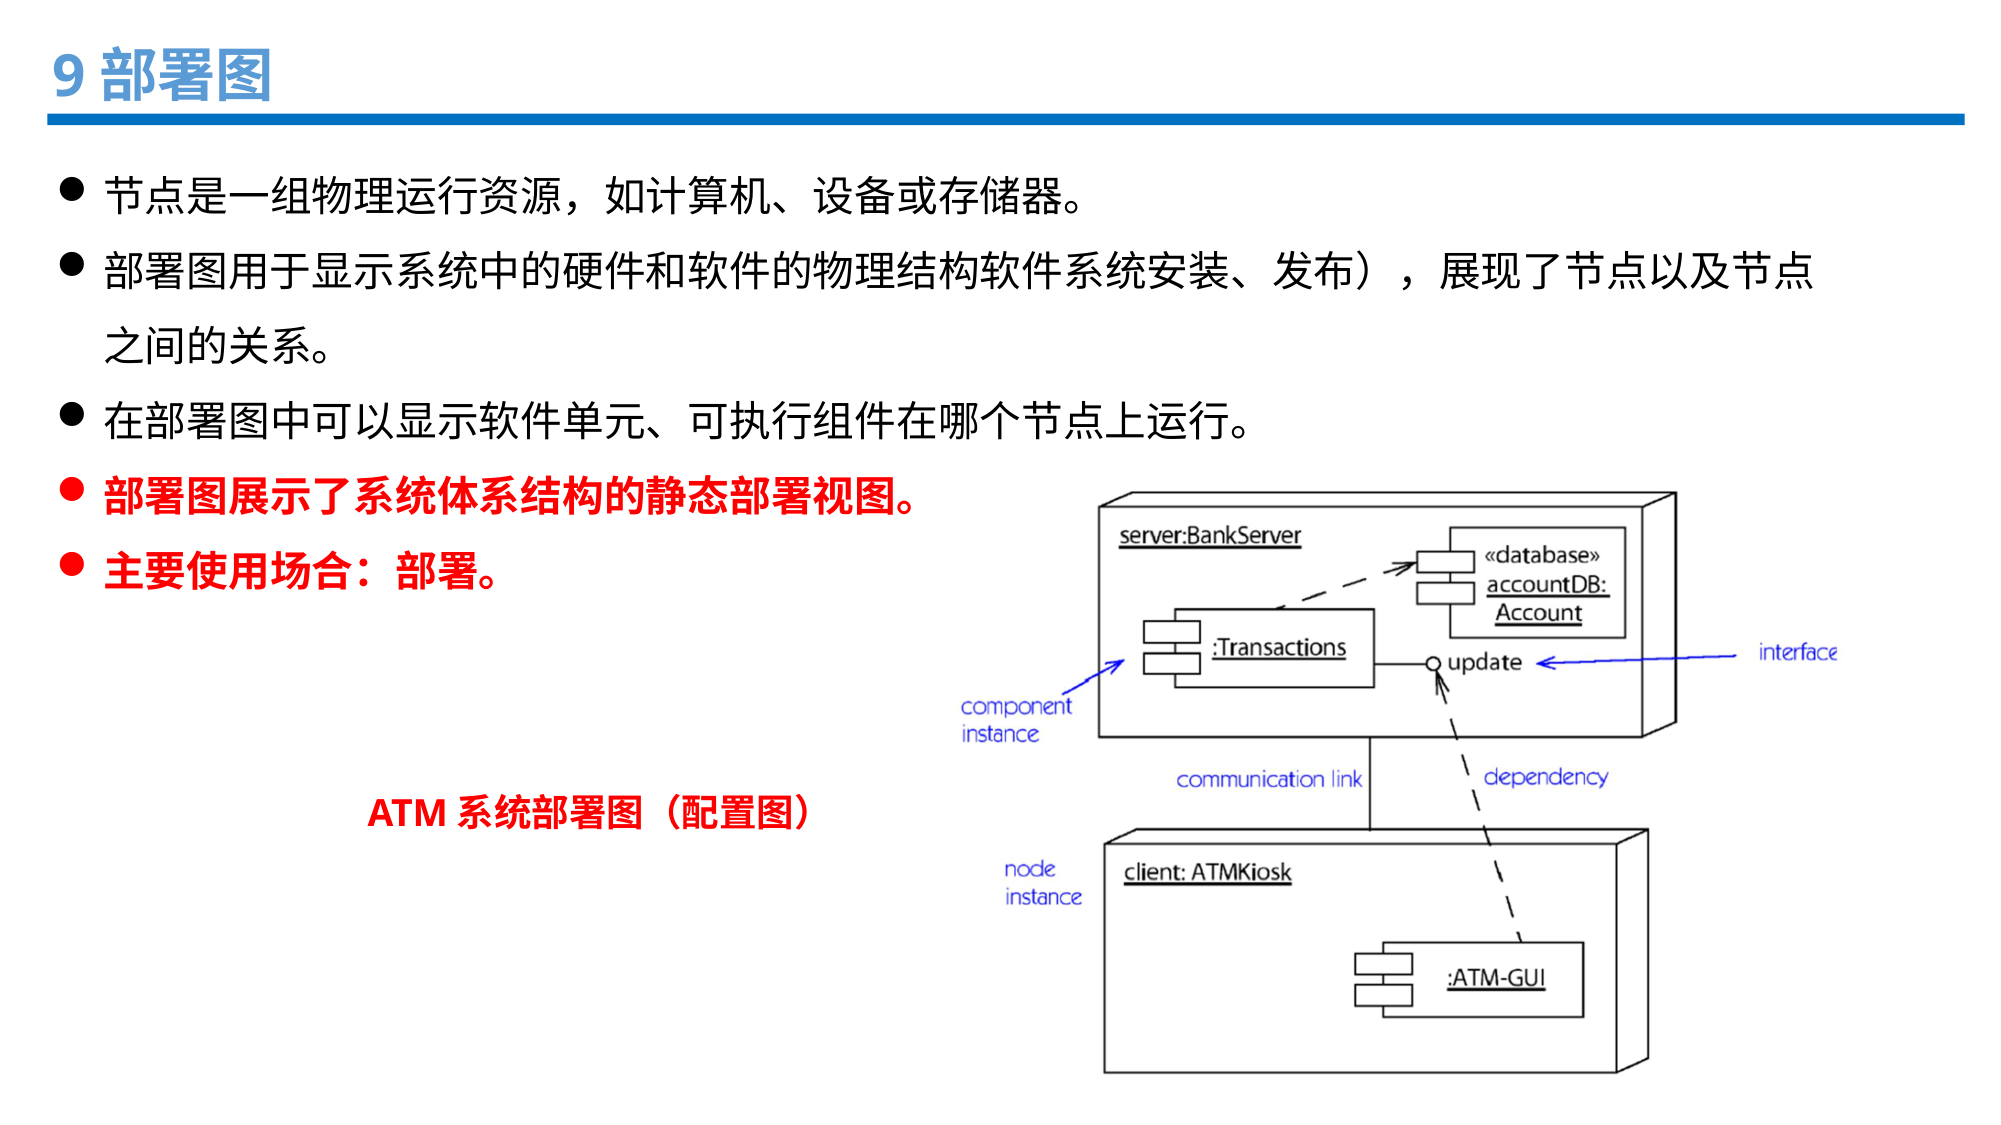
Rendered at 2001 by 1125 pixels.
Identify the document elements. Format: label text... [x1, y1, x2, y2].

picture [954, 482, 1855, 1078]
text_box 9部署图 [37, 30, 289, 116]
text_box 节点是一组物理运行资源，如计算机、设备或存储器。 部署图用于显示系统中的硬件和软件的物理结构软件系统安装、发布），展现了节点以及节点之间的关系。 在部署图中可以显示软件单元、可执行组件在哪个节点上运行。 部署图展示了系统体系结构的静态部署视图。 主要使用场合：部署。 [41, 137, 1869, 603]
text_box ATM系统部署图（配置图） [352, 781, 847, 842]
